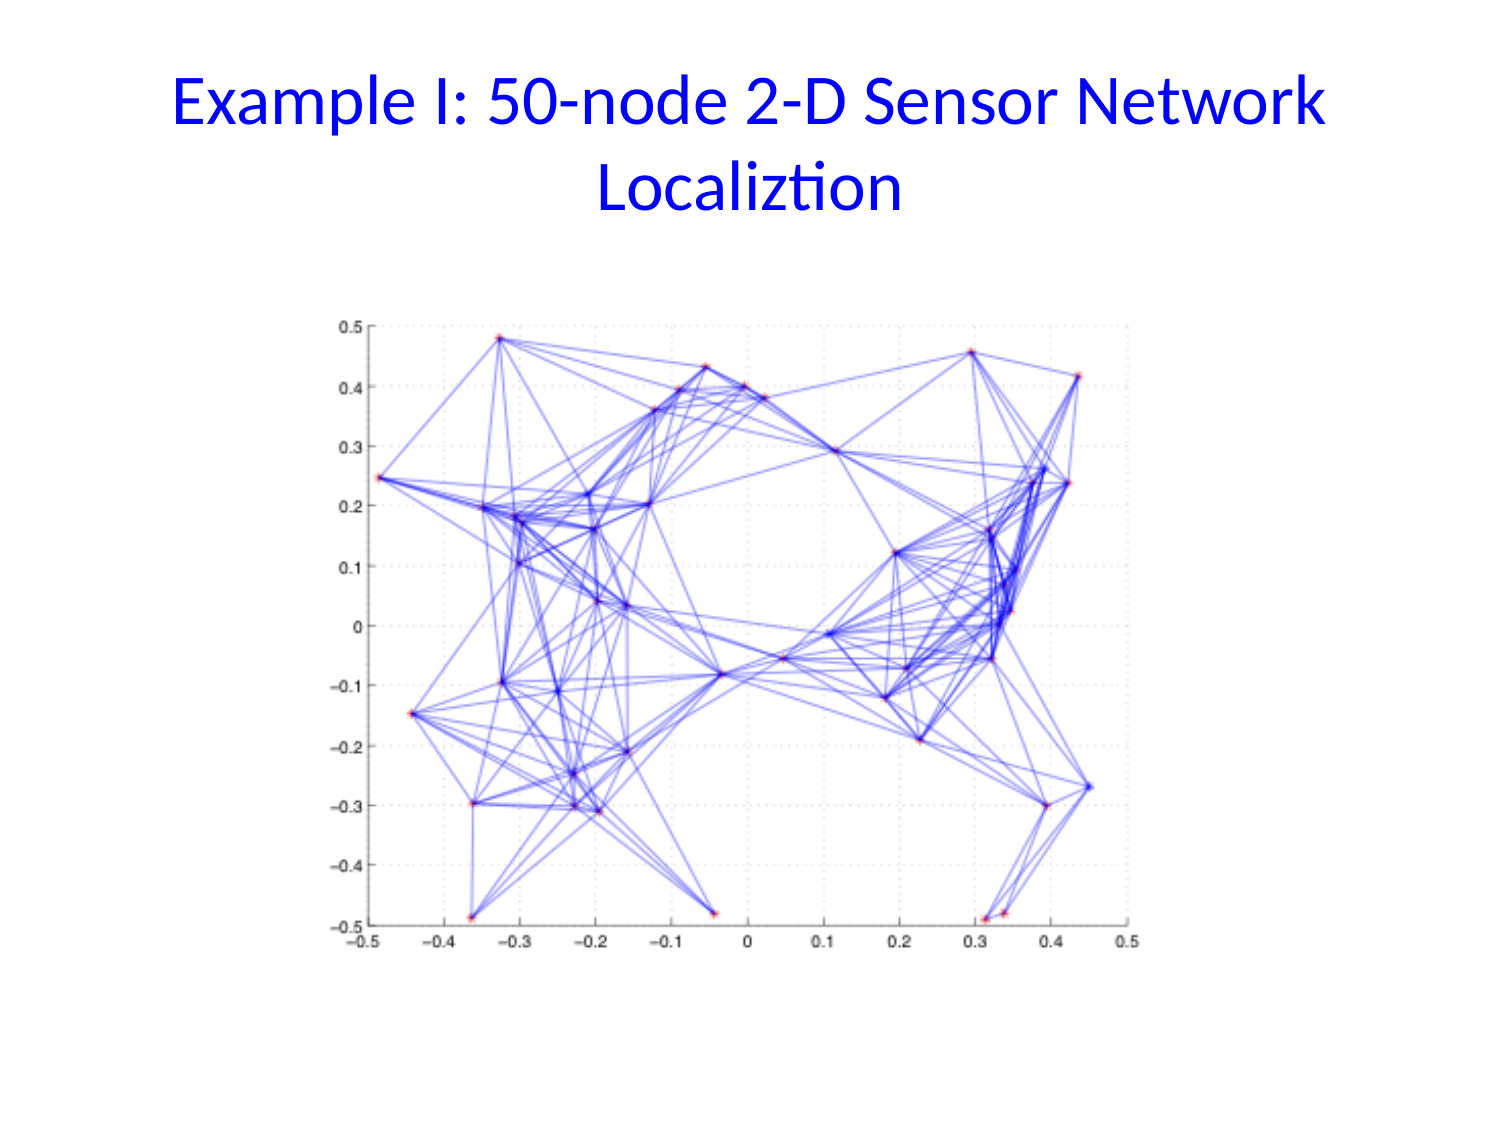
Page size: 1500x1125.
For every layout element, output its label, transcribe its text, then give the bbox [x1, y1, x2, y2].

title Example I: 50-node 2-D Sensor Network Localiztion [75, 45, 1425, 233]
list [74, 262, 1426, 1006]
